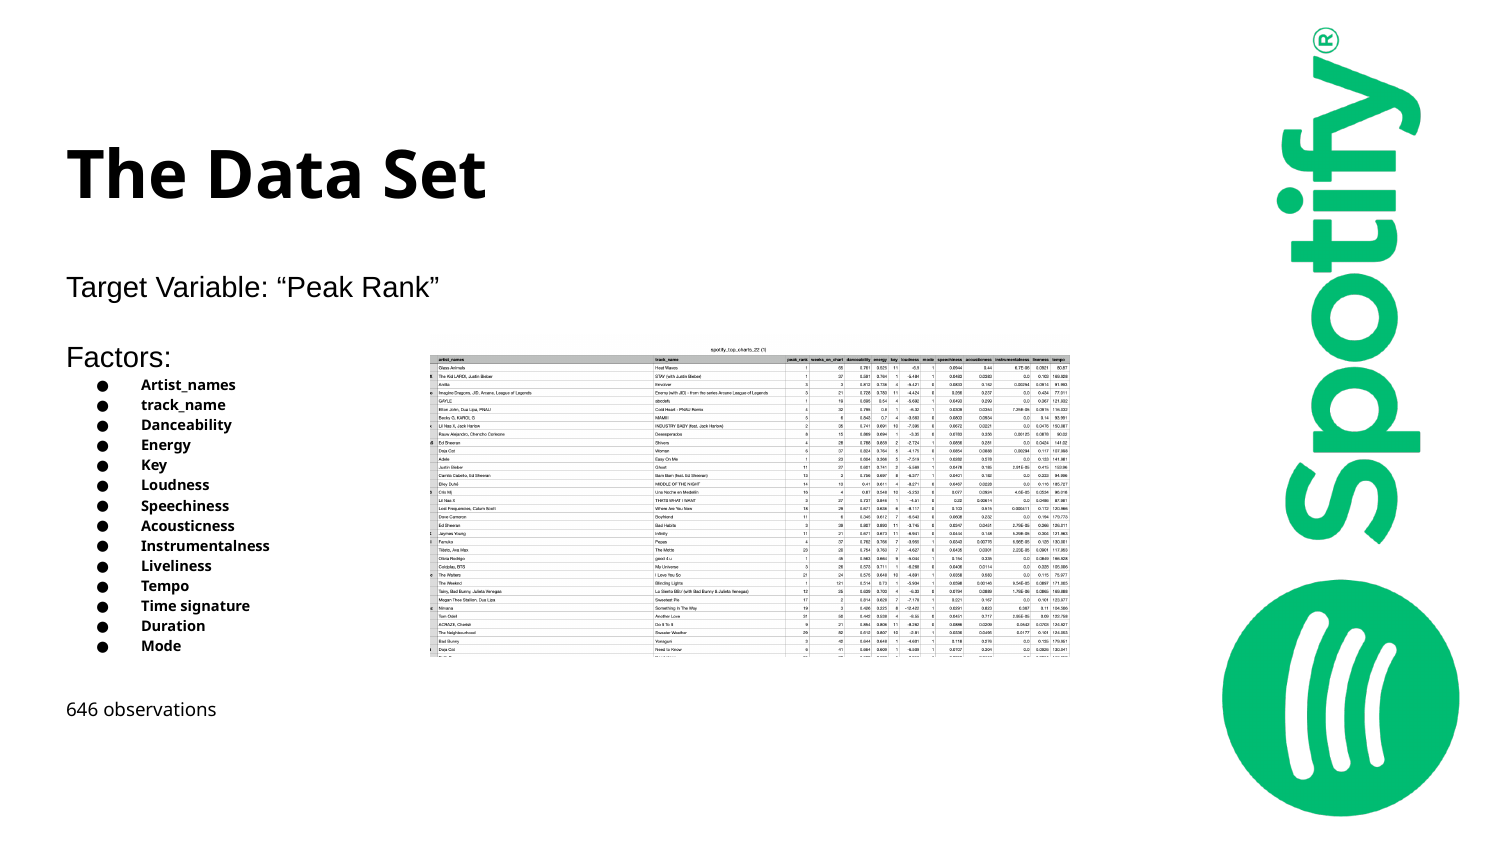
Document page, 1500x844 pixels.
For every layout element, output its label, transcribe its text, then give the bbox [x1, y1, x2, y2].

picture [430, 22, 1500, 821]
text_box Target Variable: “Peak Rank” Factors: Artist_names track_name Danceability Energy Key Loudness Speechiness Acousticness Instrumentalness Liveliness Tempo Time signature Duration Mode 646 observations [51, 253, 1042, 736]
title The Data Set [51, 35, 690, 218]
